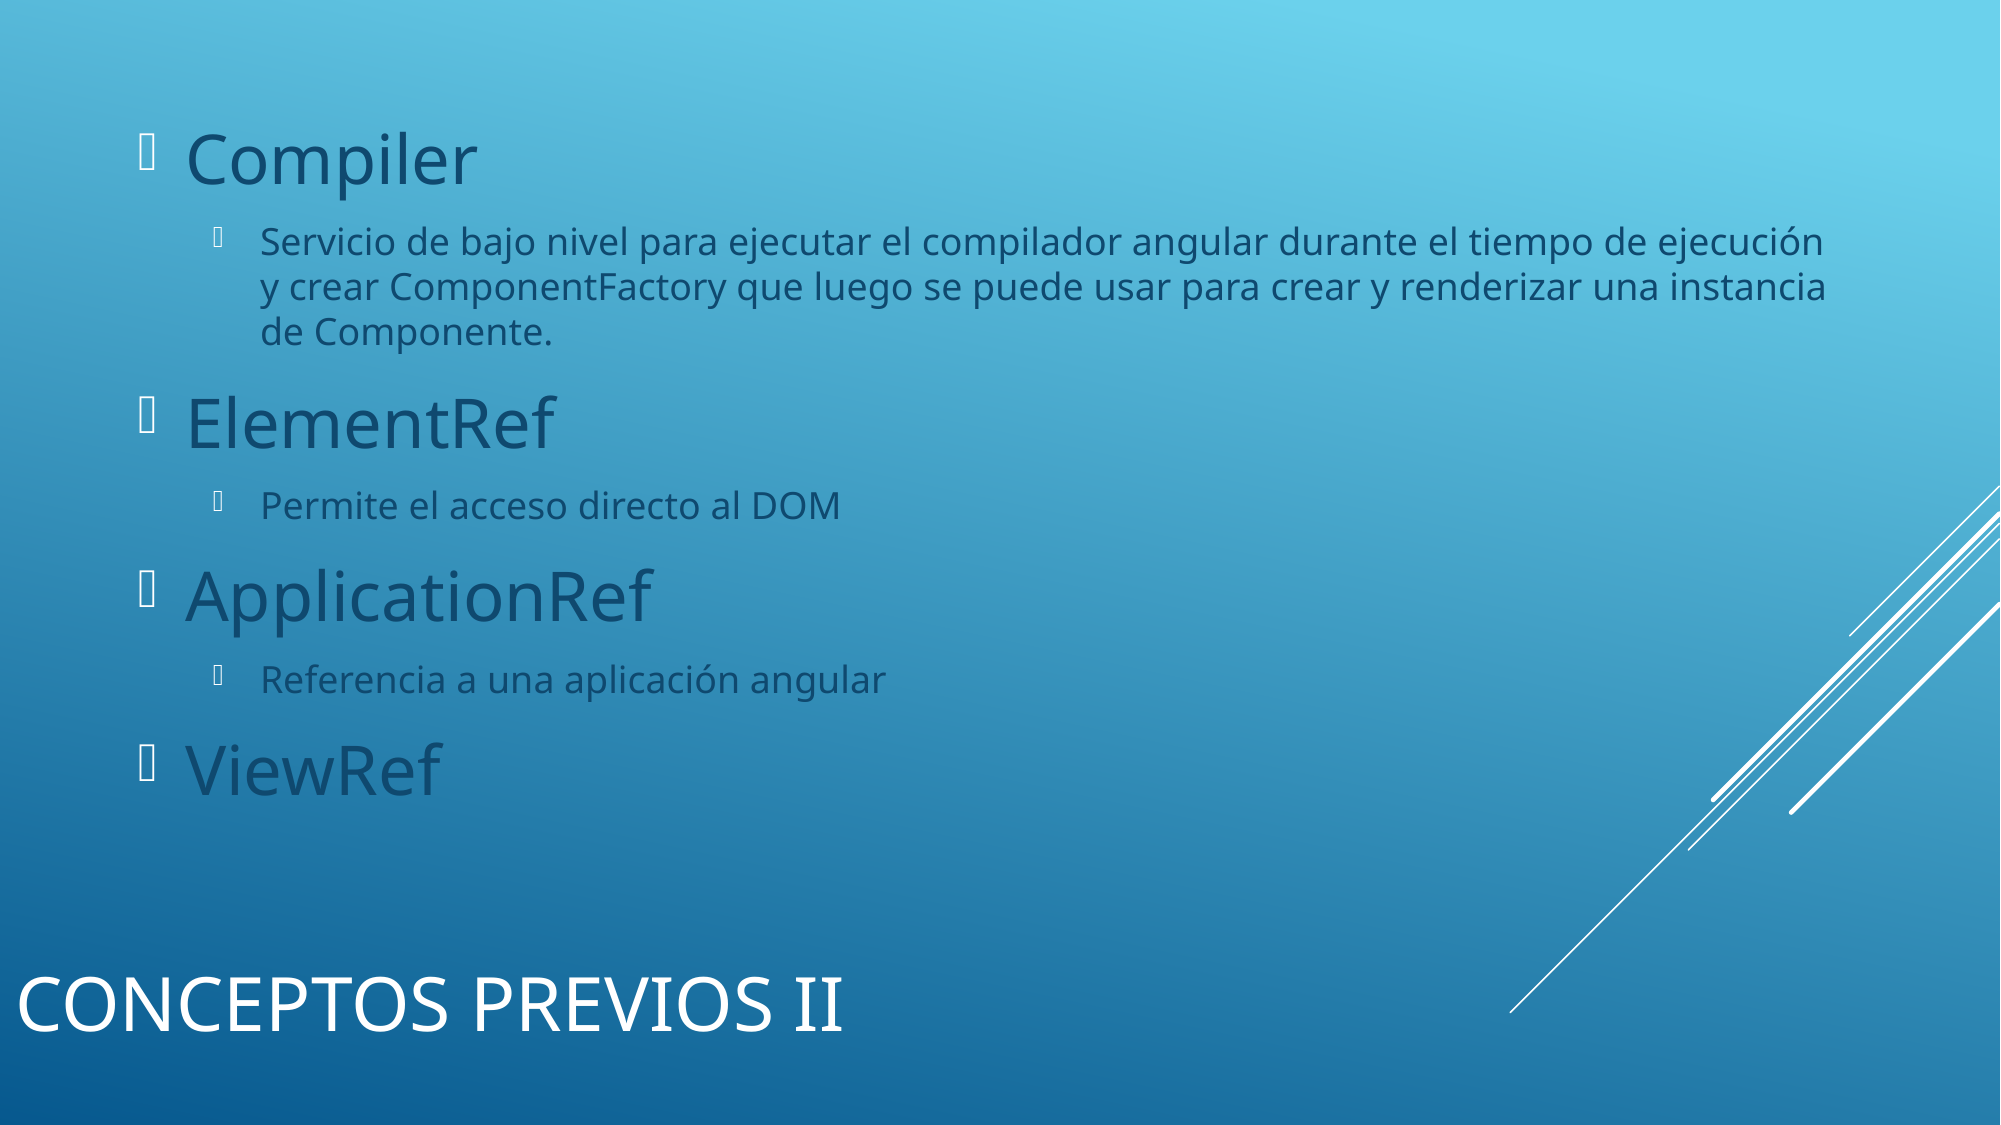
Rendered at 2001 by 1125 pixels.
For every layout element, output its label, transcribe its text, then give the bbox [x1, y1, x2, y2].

list Compiler Servicio de bajo nivel para ejecutar el compilador angular durante el tiempo de ejecución y crear ComponentFactory que luego se puede usar para crear y renderizar una instancia de Componente. ElementRef Permite el acceso directo al DOM ApplicationRef Referencia a una aplicación angular ViewRef [123, 108, 1870, 969]
title Conceptos previos II [0, 877, 1400, 1125]
